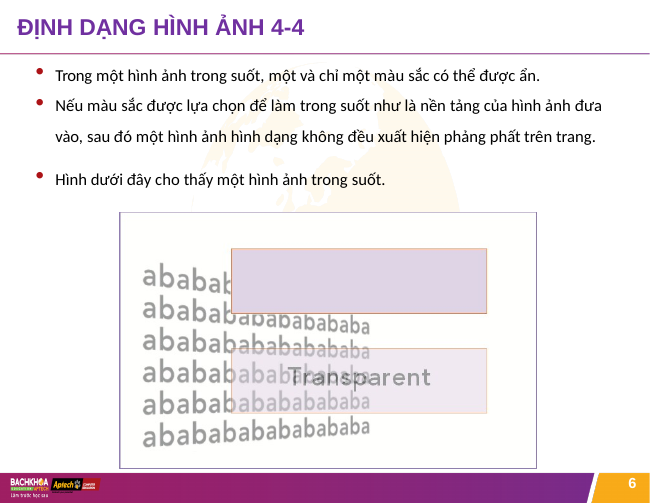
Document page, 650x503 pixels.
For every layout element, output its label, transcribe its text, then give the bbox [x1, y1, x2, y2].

picture [0, 0, 650, 503]
text_box [6, 0, 16, 61]
text_box Trong một hình ảnh trong suốt, một và chỉ một màu sắc có thể được ẩn. Nếu màu sắc được lựa chọn để làm trong suốt như là nền tảng của hình ảnh đưa vào, sau đó một hình ảnh hình dạng không đều xuất hiện phảng phất trên trang. Hình dưới đây cho thấy một hình ảnh trong suốt. [34, 62, 611, 189]
slide_number 6 [617, 340, 646, 503]
text_box [119, 212, 537, 469]
title ĐỊNH DẠNG HÌNH ẢNH 4-4 [16, 0, 360, 68]
text_box [360, 0, 612, 61]
